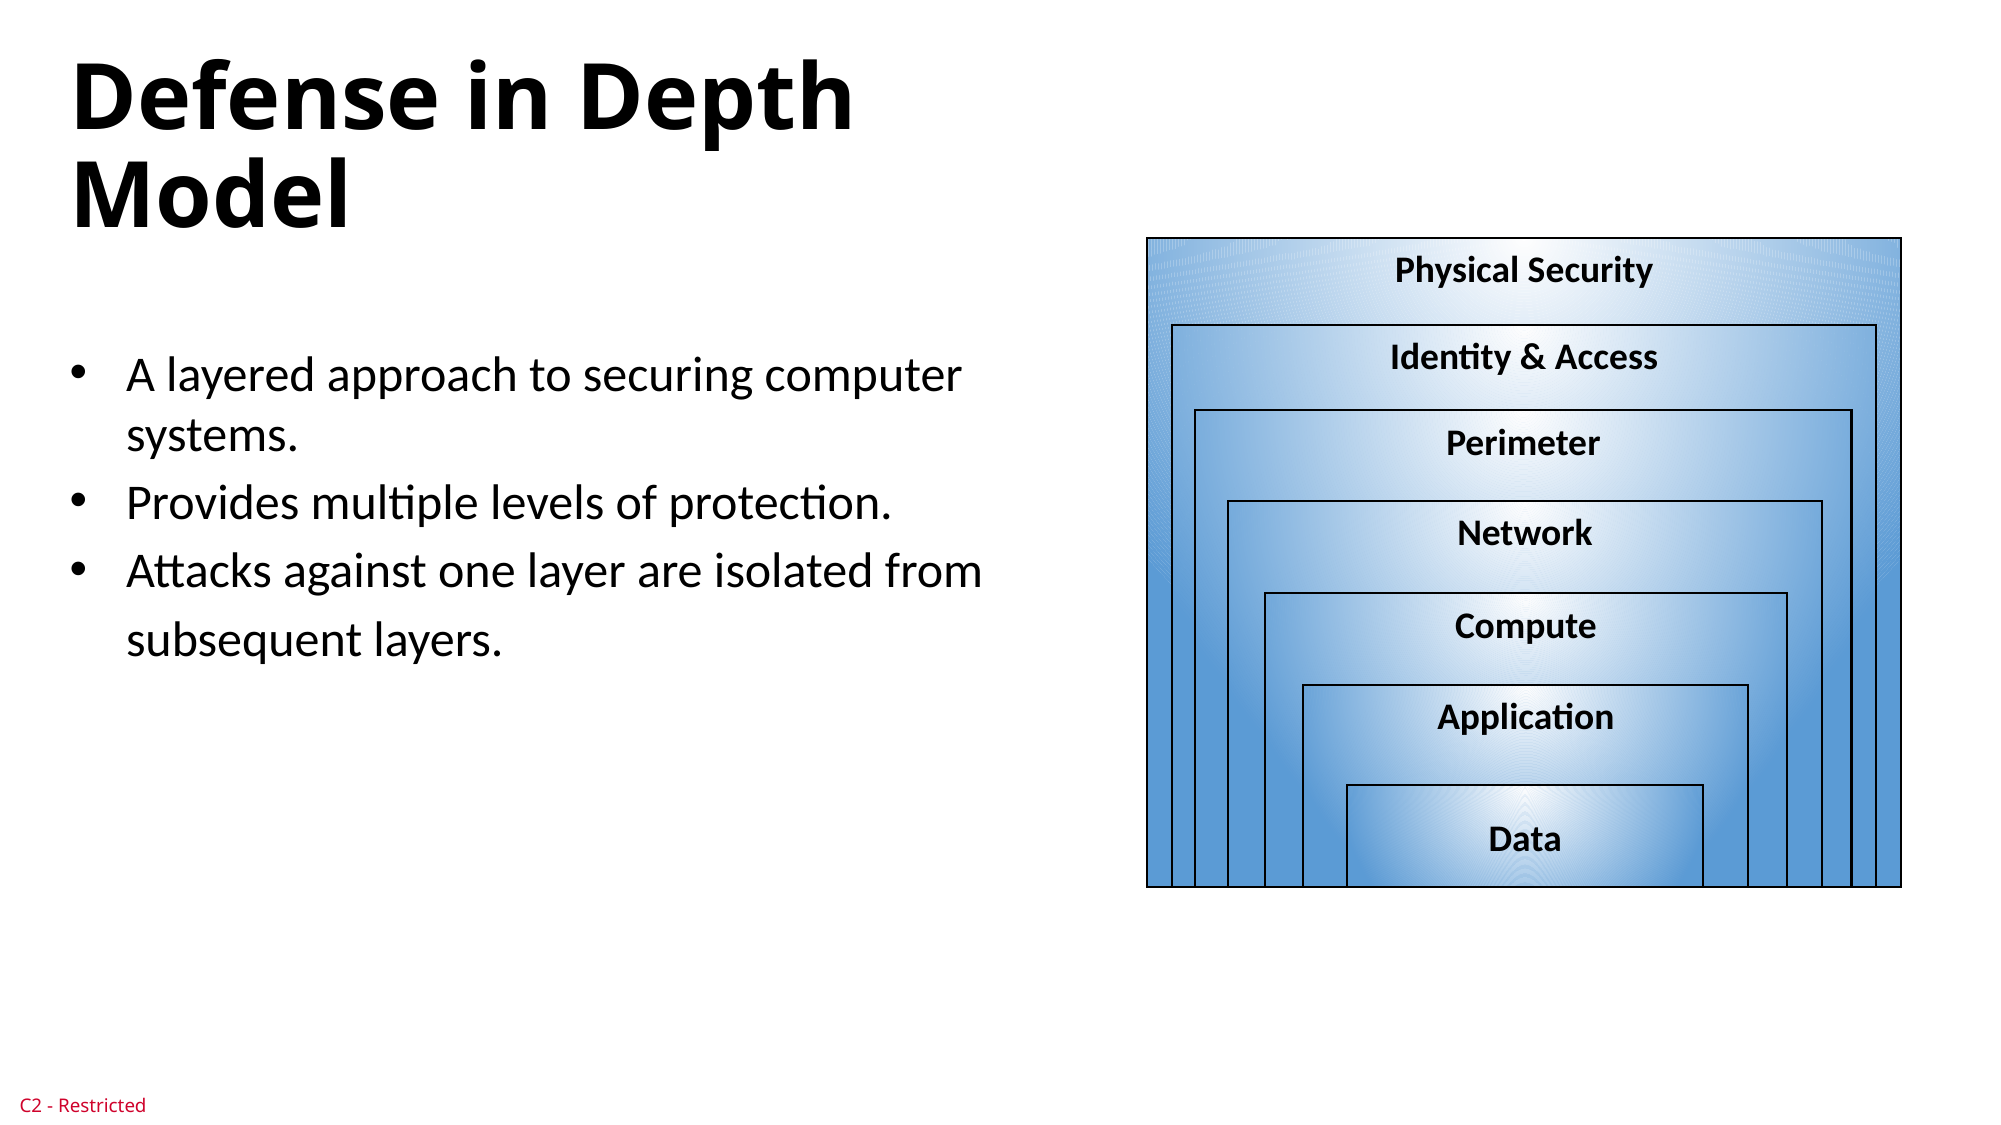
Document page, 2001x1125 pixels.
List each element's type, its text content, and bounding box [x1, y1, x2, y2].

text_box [1147, 238, 1902, 887]
text_box A layered approach to securing computer systems. Provides multiple levels of protection. Attacks against one layer are isolated from subsequent layers. [54, 268, 1060, 739]
text_box Defense in Depth Model [54, 42, 1000, 155]
